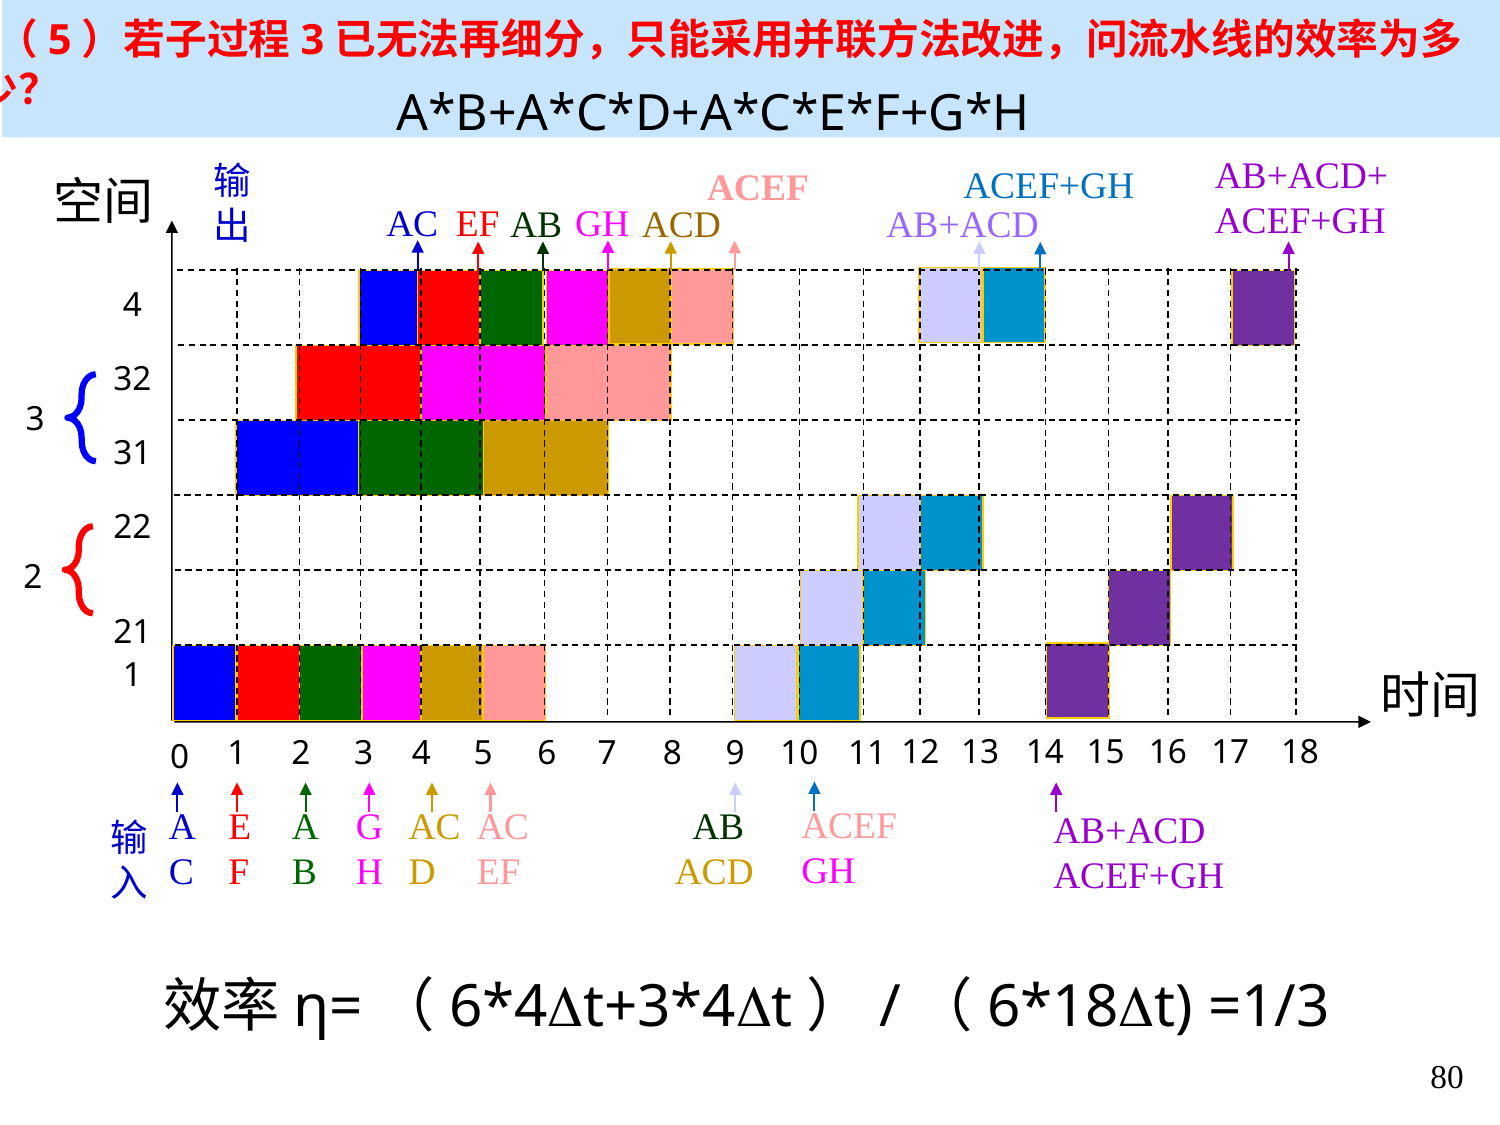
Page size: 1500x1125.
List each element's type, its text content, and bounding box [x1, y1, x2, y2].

text_box 4 [397, 723, 446, 779]
text_box [1170, 495, 1230, 569]
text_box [213, 782, 276, 901]
text_box [864, 570, 920, 644]
text_box [545, 421, 607, 494]
text_box 17 [1196, 722, 1264, 777]
text_box 8 [648, 723, 697, 779]
text_box [864, 495, 920, 569]
text_box [422, 345, 480, 419]
text_box 32 [98, 349, 167, 405]
text_box 1 [212, 723, 262, 779]
text_box [608, 345, 669, 419]
text_box [546, 270, 607, 344]
text_box [422, 421, 480, 494]
text_box 14 [1011, 722, 1071, 777]
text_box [691, 155, 825, 271]
text_box 21 [98, 603, 167, 658]
text_box [483, 645, 546, 721]
text_box 11 [833, 723, 904, 779]
text_box [361, 345, 420, 419]
text_box [420, 645, 483, 721]
text_box 15 [1071, 722, 1134, 777]
text_box 3 [10, 389, 60, 445]
text_box 13 [946, 722, 1011, 777]
text_box 9 [710, 723, 760, 779]
text_box 效率η=（6*4Dt+3*4Dt）/（6*18Dt) =1/3 [148, 960, 1436, 1046]
text_box [979, 496, 983, 569]
text_box [608, 270, 669, 344]
text_box 18 [1266, 722, 1334, 777]
text_box [236, 645, 299, 721]
text_box [299, 645, 361, 721]
text_box [295, 345, 299, 419]
text_box [982, 272, 1045, 343]
text_box 2 [276, 723, 326, 779]
text_box [734, 645, 797, 721]
text_box [173, 645, 236, 721]
text_box 16 [1134, 722, 1196, 777]
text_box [785, 781, 913, 900]
text_box 6 [522, 723, 572, 779]
text_box [921, 571, 926, 644]
text_box [481, 345, 544, 419]
text_box [1046, 645, 1108, 718]
text_box [1109, 570, 1168, 644]
text_box [921, 271, 978, 343]
text_box [361, 270, 417, 344]
text_box [361, 645, 420, 721]
text_box A*B+A*C*D+A*C*E*F+G*H [381, 121, 1241, 149]
text_box [858, 495, 863, 569]
text_box [64, 526, 93, 614]
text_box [371, 191, 440, 270]
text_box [440, 191, 516, 272]
text_box 12 [886, 722, 946, 777]
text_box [1198, 143, 1414, 272]
text_box [671, 271, 732, 344]
text_box （5）若子过程3已无法再细分，只能采用并联方法改进，问流水线的效率为多少？ [0, 5, 1500, 121]
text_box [494, 192, 578, 272]
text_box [626, 192, 691, 271]
text_box 31 [98, 423, 167, 479]
text_box 3 [339, 723, 388, 779]
text_box [169, 220, 179, 721]
text_box [483, 421, 544, 494]
text_box 10 [765, 723, 833, 779]
text_box [300, 345, 360, 419]
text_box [559, 191, 645, 270]
text_box 输 出 [198, 149, 292, 255]
text_box 1 [108, 658, 157, 701]
text_box [422, 270, 480, 344]
text_box 4 [108, 275, 157, 331]
text_box [174, 715, 1365, 729]
text_box [1231, 272, 1295, 344]
text_box 7 [582, 723, 632, 779]
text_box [461, 782, 564, 901]
text_box [67, 374, 96, 462]
text_box [797, 645, 861, 721]
text_box [545, 345, 607, 419]
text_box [1037, 782, 1241, 905]
text_box [417, 271, 421, 344]
text_box [300, 421, 358, 494]
text_box [800, 570, 862, 644]
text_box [948, 153, 1160, 272]
text_box 0 [155, 727, 204, 782]
text_box 22 [98, 497, 167, 553]
text_box 输 入 [95, 806, 189, 912]
text_box 时间 [1365, 655, 1496, 731]
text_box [340, 782, 399, 901]
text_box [399, 782, 461, 901]
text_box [659, 782, 770, 901]
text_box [276, 782, 340, 901]
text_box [871, 192, 1090, 271]
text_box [153, 782, 213, 901]
text_box 5 [458, 723, 508, 779]
text_box [921, 495, 978, 569]
text_box [361, 420, 421, 494]
text_box 2 [8, 547, 58, 603]
text_box 空间 [39, 162, 169, 238]
text_box [238, 420, 299, 494]
text_box [481, 272, 544, 344]
